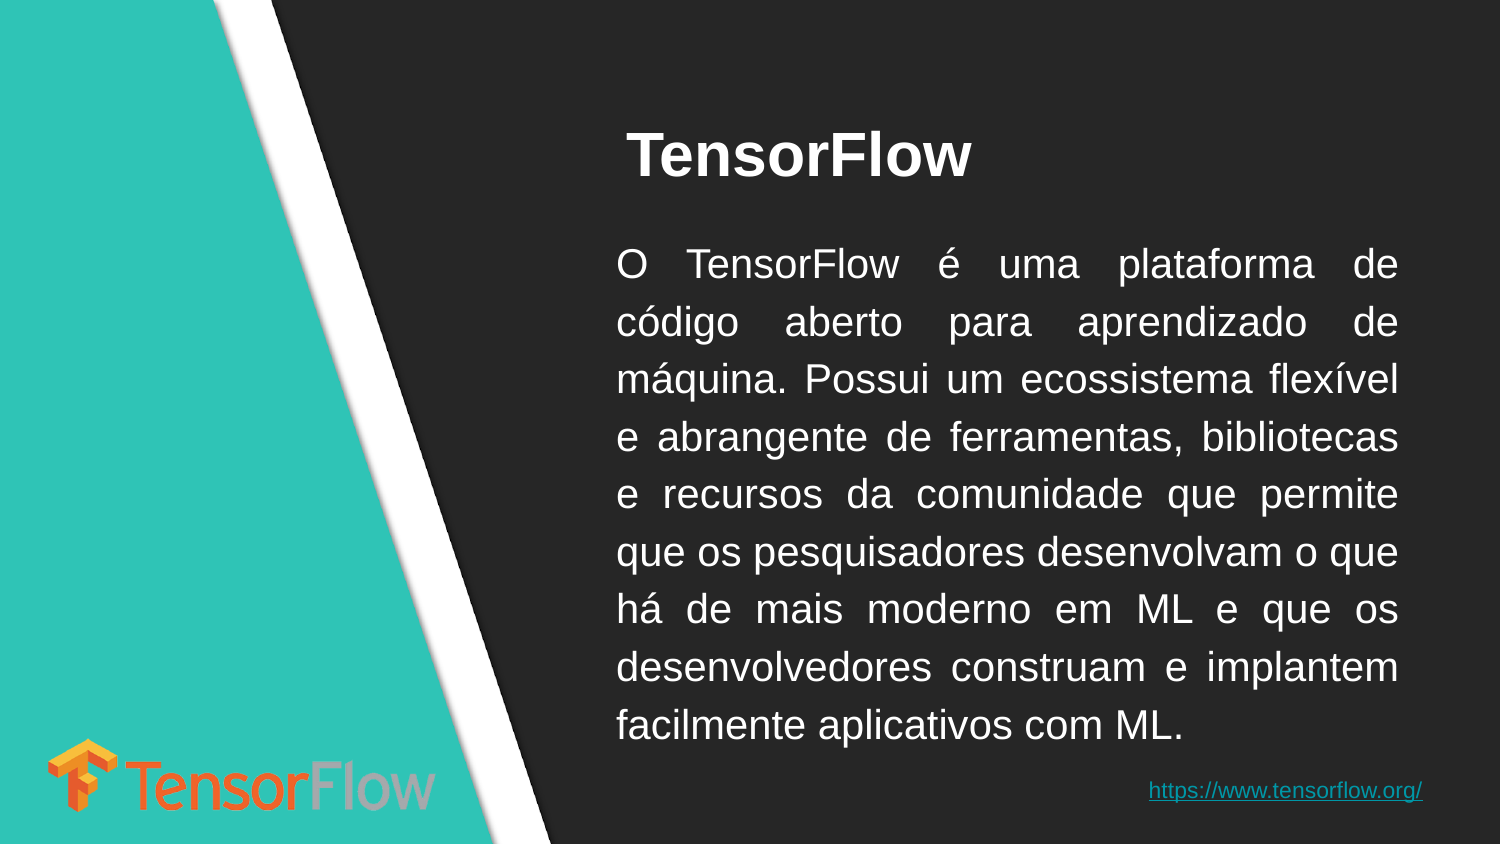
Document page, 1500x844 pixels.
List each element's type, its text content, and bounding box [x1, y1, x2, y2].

text_box https://www.tensorflow.org/ [1133, 760, 1500, 828]
picture [0, 0, 1500, 844]
list O TensorFlow é uma plataforma de código aberto para aprendizado de máquina. Possui um ecossistema flexível e abrangente de ferramentas, bibliotecas e recursos da comunidade que permite que os pesquisadores desenvolvam o que há de mais moderno em ML e que os desenvolvedores construam e implantem facilmente aplicativos com ML. [601, 214, 1415, 727]
title TensorFlow [611, 66, 1370, 205]
